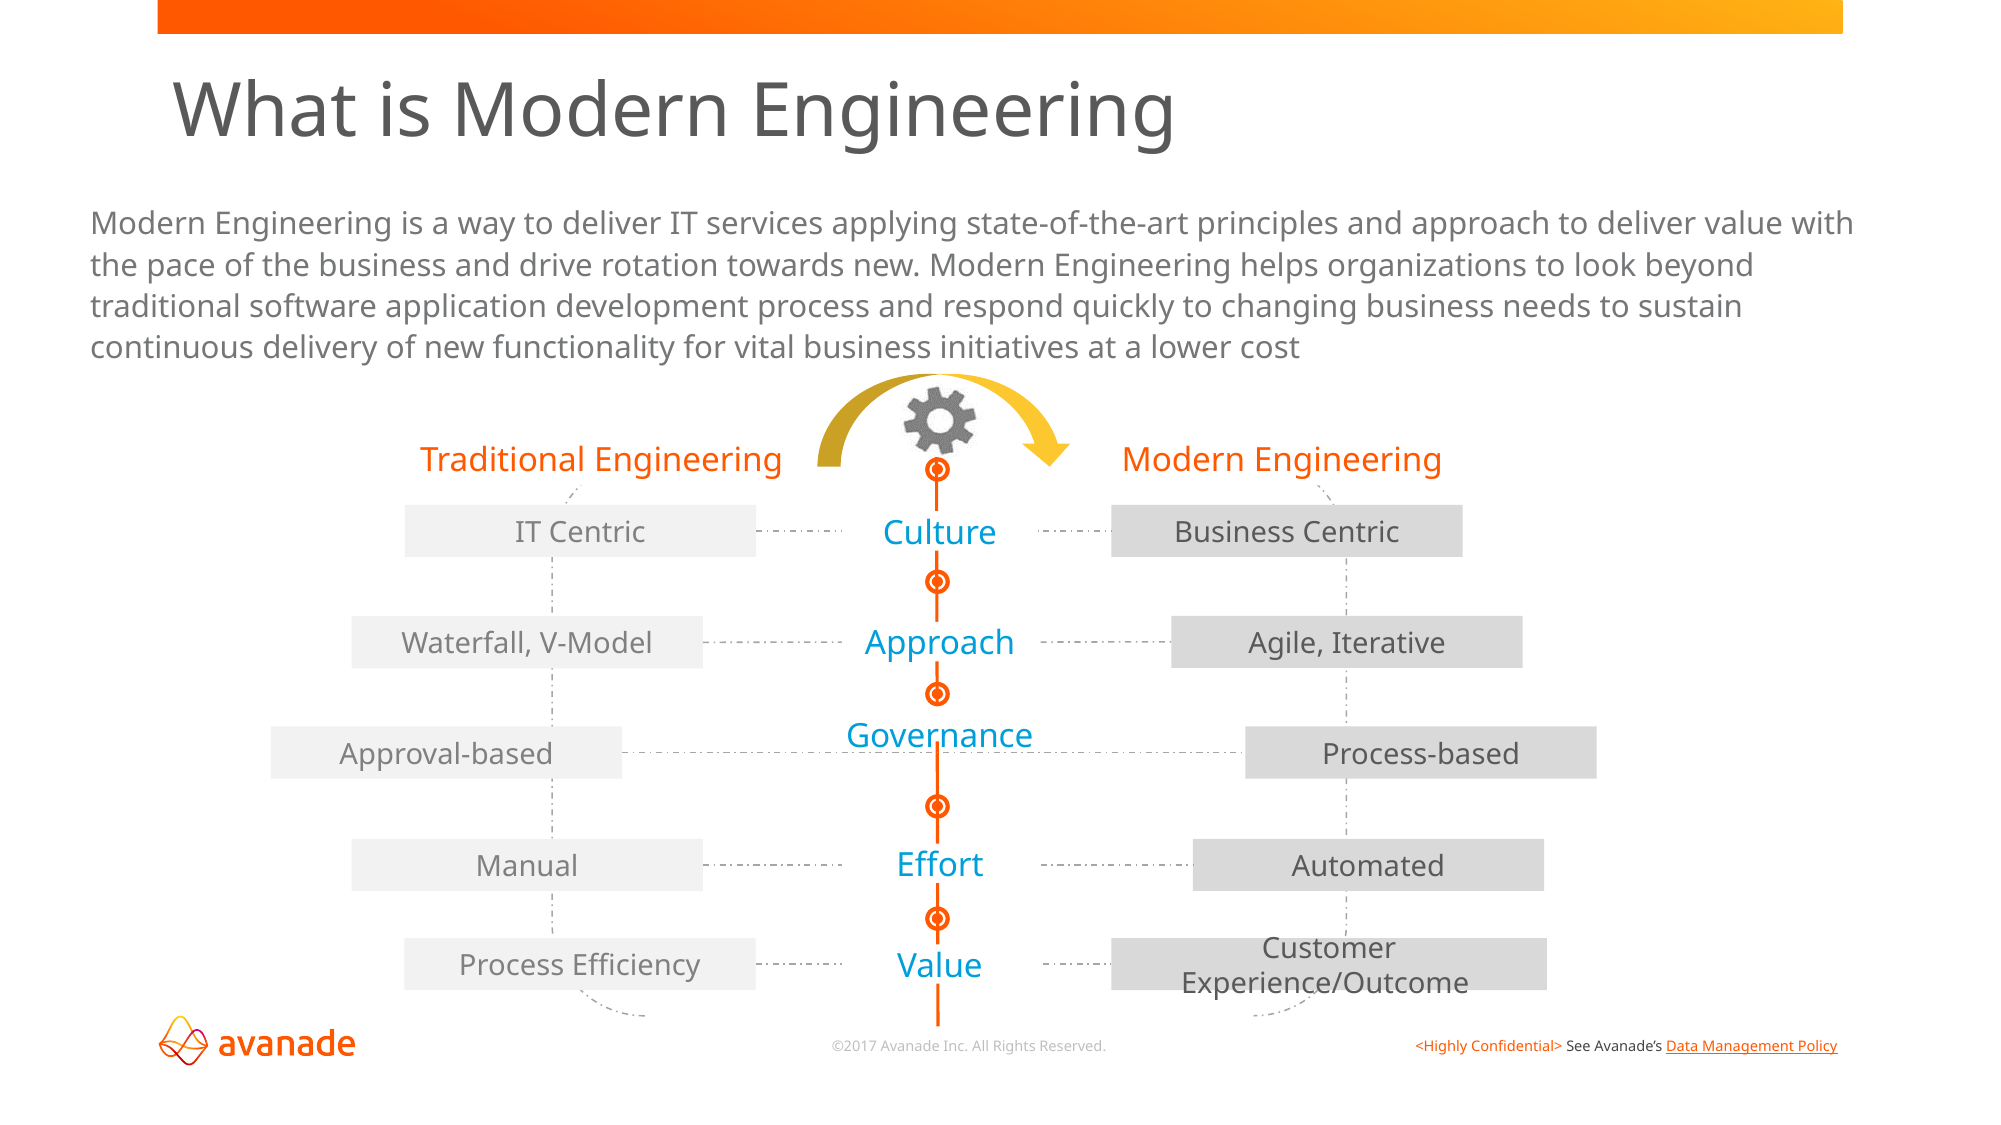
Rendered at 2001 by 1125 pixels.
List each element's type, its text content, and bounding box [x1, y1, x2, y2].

picture [138, 995, 384, 1086]
text_box Modern Engineering is a way to deliver IT services applying state-of-the-art principles and approach to deliver value with the pace of the business and drive rotation towards new. Modern Engineering helps organizations to look beyond traditional software application development process and respond quickly to changing business needs to sustain continuous delivery of new functionality for vital business initiatives at a lower cost [75, 192, 1900, 353]
title What is Modern Engineering [157, 64, 1843, 192]
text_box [270, 373, 1597, 1027]
